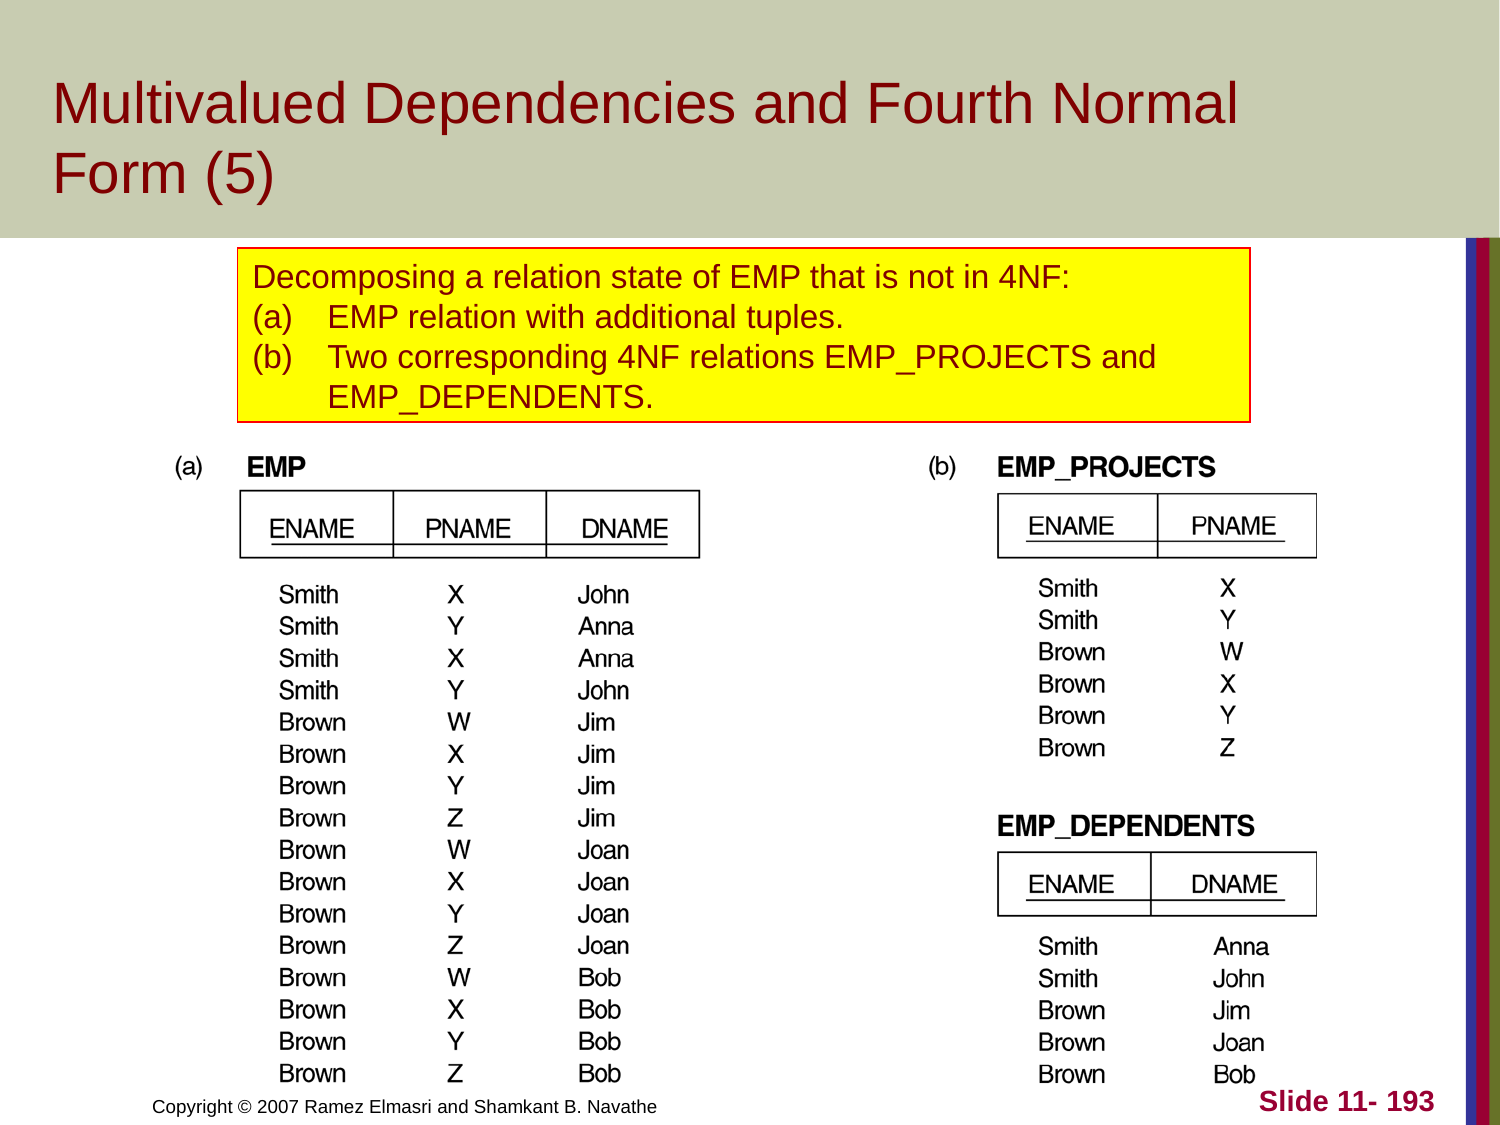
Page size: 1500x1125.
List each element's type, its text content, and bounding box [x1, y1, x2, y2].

slide_number Slide 11- 193 [1137, 1049, 1451, 1125]
picture [174, 449, 1317, 1088]
title Multivalued Dependencies and Fourth Normal Form (5) [37, 49, 1317, 213]
text_box Decomposing a relation state of EMP that is not in 4NF: EMP relation with additional tuples. Two corresponding 4NF relations EMP_PROJECTS and EMP_DEPENDENTS. [237, 247, 1250, 423]
